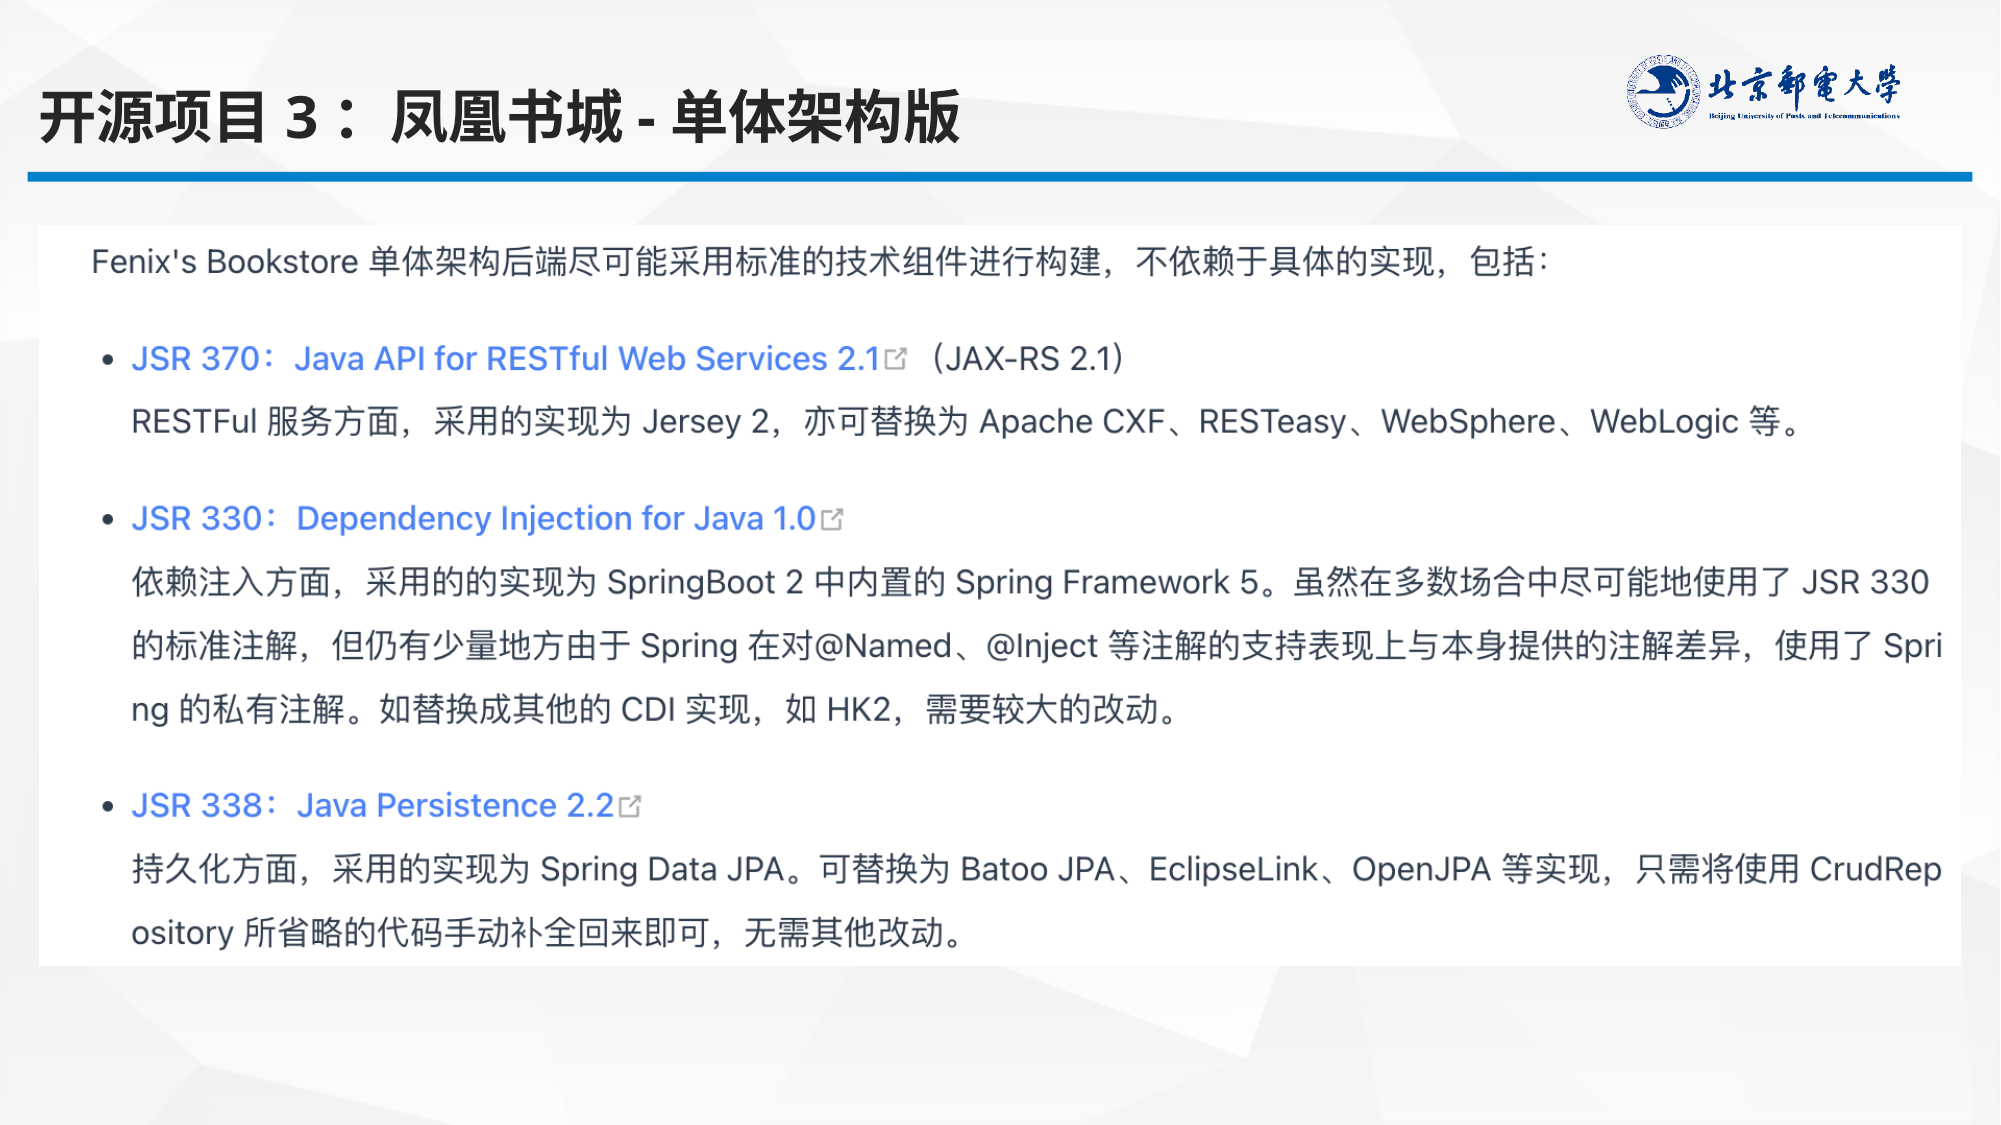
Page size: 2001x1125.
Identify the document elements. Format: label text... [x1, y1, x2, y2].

text_box 开源项目3：凤凰书城-单体架构版 [23, 73, 1048, 158]
text_box [26, 171, 1973, 183]
picture [0, 0, 2000, 1125]
